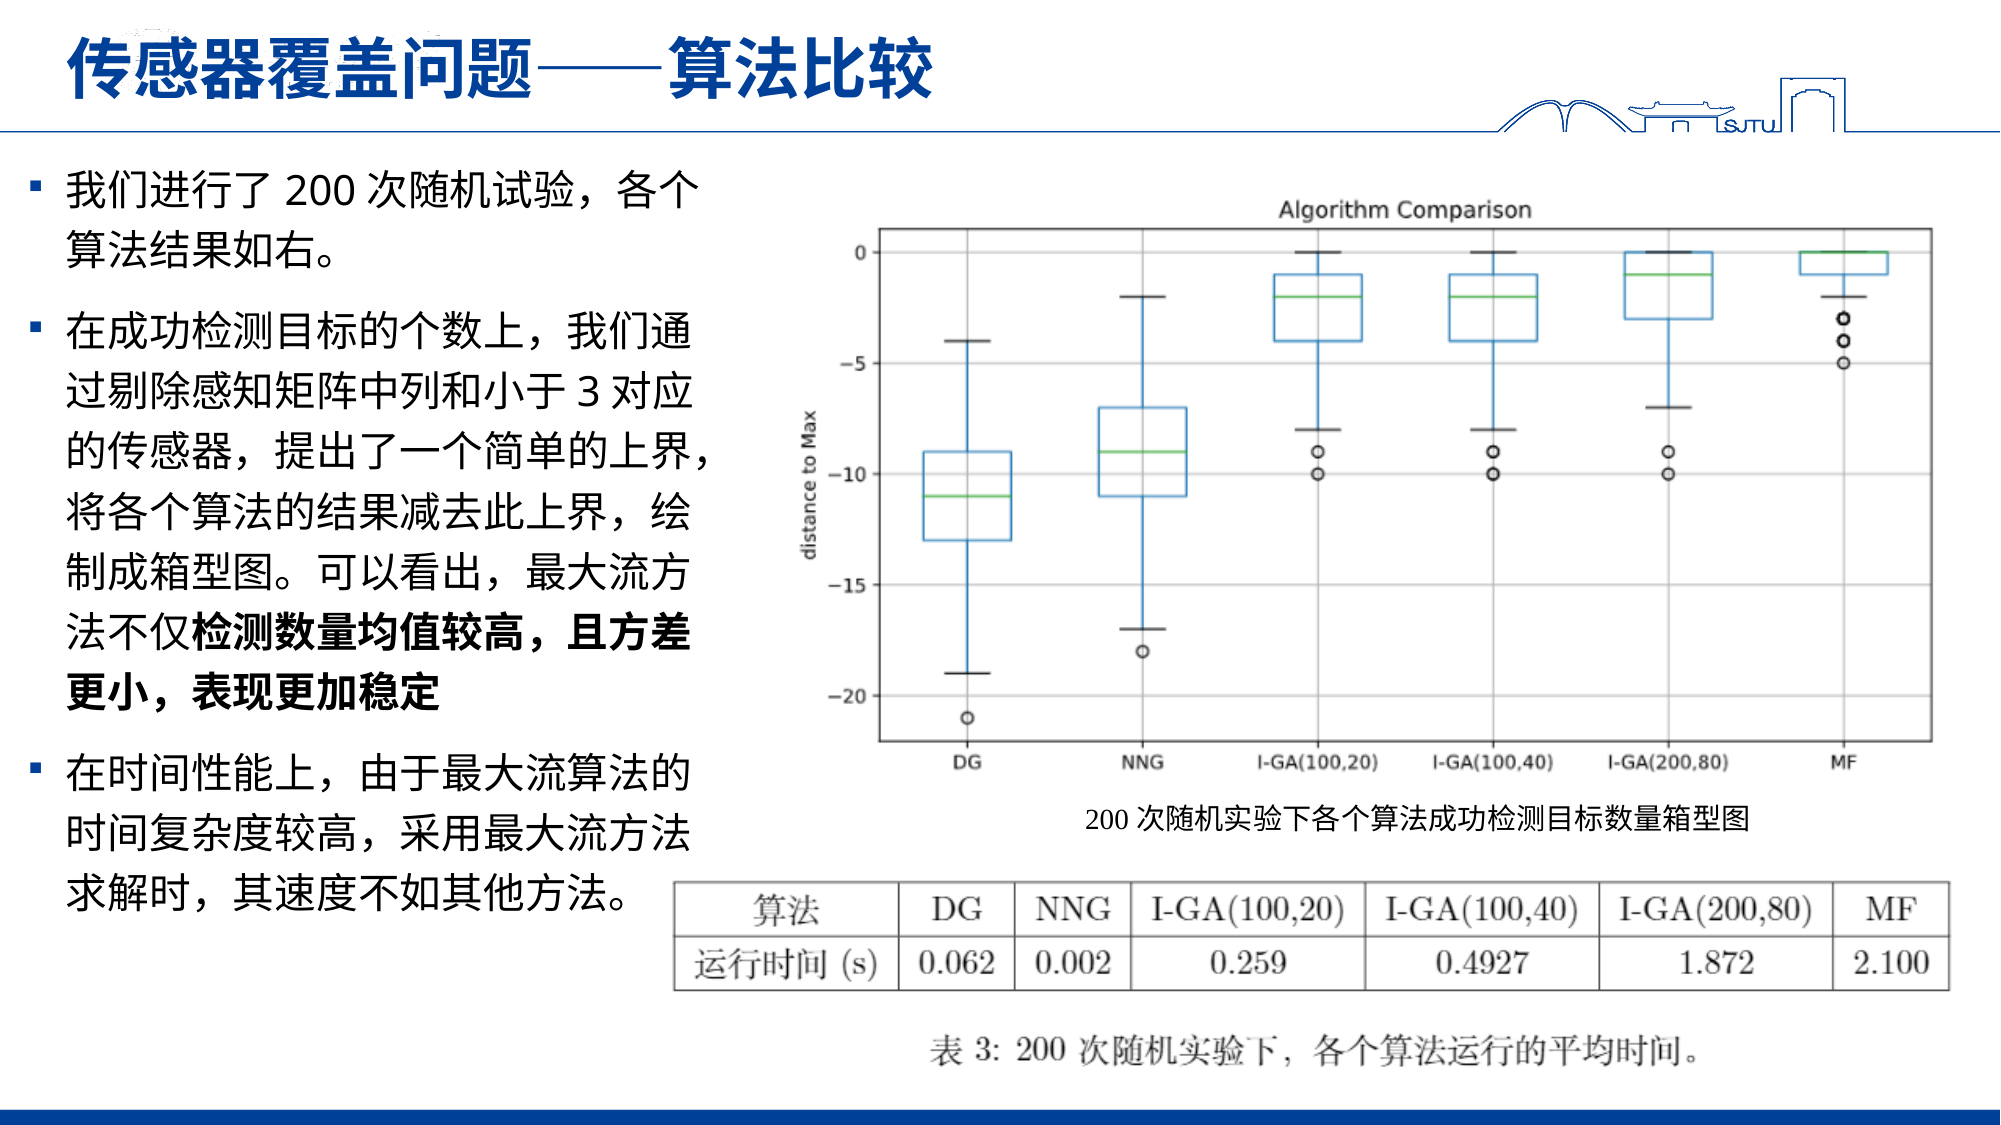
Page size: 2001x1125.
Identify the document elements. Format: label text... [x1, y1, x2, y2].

picture [743, 134, 1977, 803]
text_box 200次随机实验下各个算法成功检测目标数量箱型图 [1070, 792, 2000, 843]
title 传感器覆盖问题——算法比较 [51, 25, 1940, 120]
list 我们进行了200次随机试验，各个算法结果如右。 在成功检测目标的个数上，我们通过剔除感知矩阵中列和小于3对应的传感器，提出了一个简单的上界，将各个算法的结果减去此上界，绘制成箱型图。可以看出，最大流方法不仅检测数量均值较高，且方差更小，表现更加稳定 在时间性能上，由于最大流算法的时间复杂度较高，采用最大流方法求解时，其速度不如其他方法。 [13, 146, 719, 1070]
picture [624, 867, 2000, 1089]
